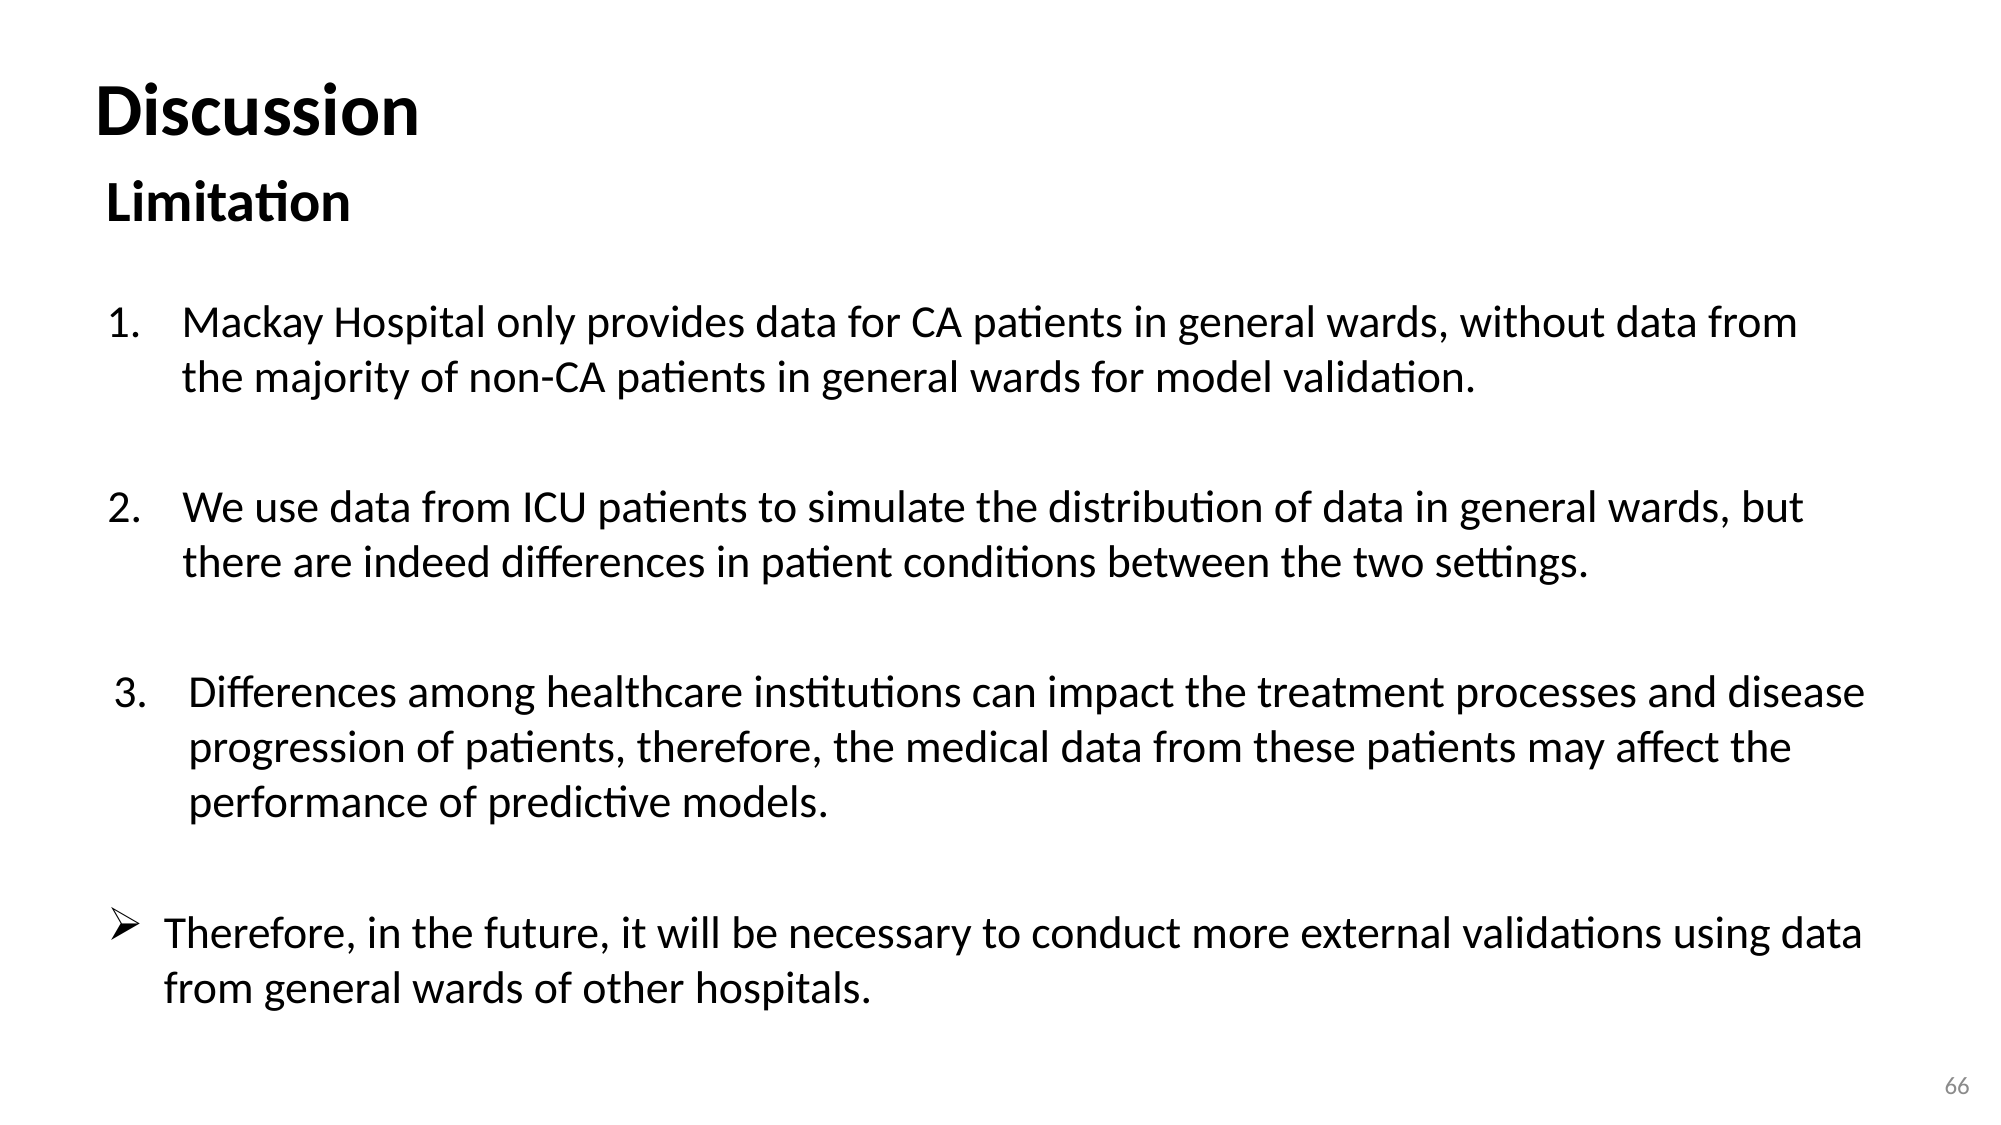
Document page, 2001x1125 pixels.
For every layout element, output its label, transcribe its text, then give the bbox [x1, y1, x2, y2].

slide_number 66 [1535, 1054, 1986, 1115]
text_box Therefore, in the future, it will be necessary to conduct more external validations using data from general wards of other hospitals. [92, 895, 1908, 1020]
text_box Differences among healthcare institutions can impact the treatment processes and disease progression of patients, therefore, the medical data from these patients may affect the performance of predictive models. [98, 654, 1893, 835]
text_box Mackay Hospital only provides data for CA patients in general wards, without data from the majority of non-CA patients in general wards for model validation. [91, 284, 1866, 409]
text_box Limitation [91, 155, 1092, 241]
text_box We use data from ICU patients to simulate the distribution of data in general wards, but there are indeed differences in patient conditions between the two settings. [92, 469, 1908, 595]
text_box Discussion [80, 63, 1649, 156]
